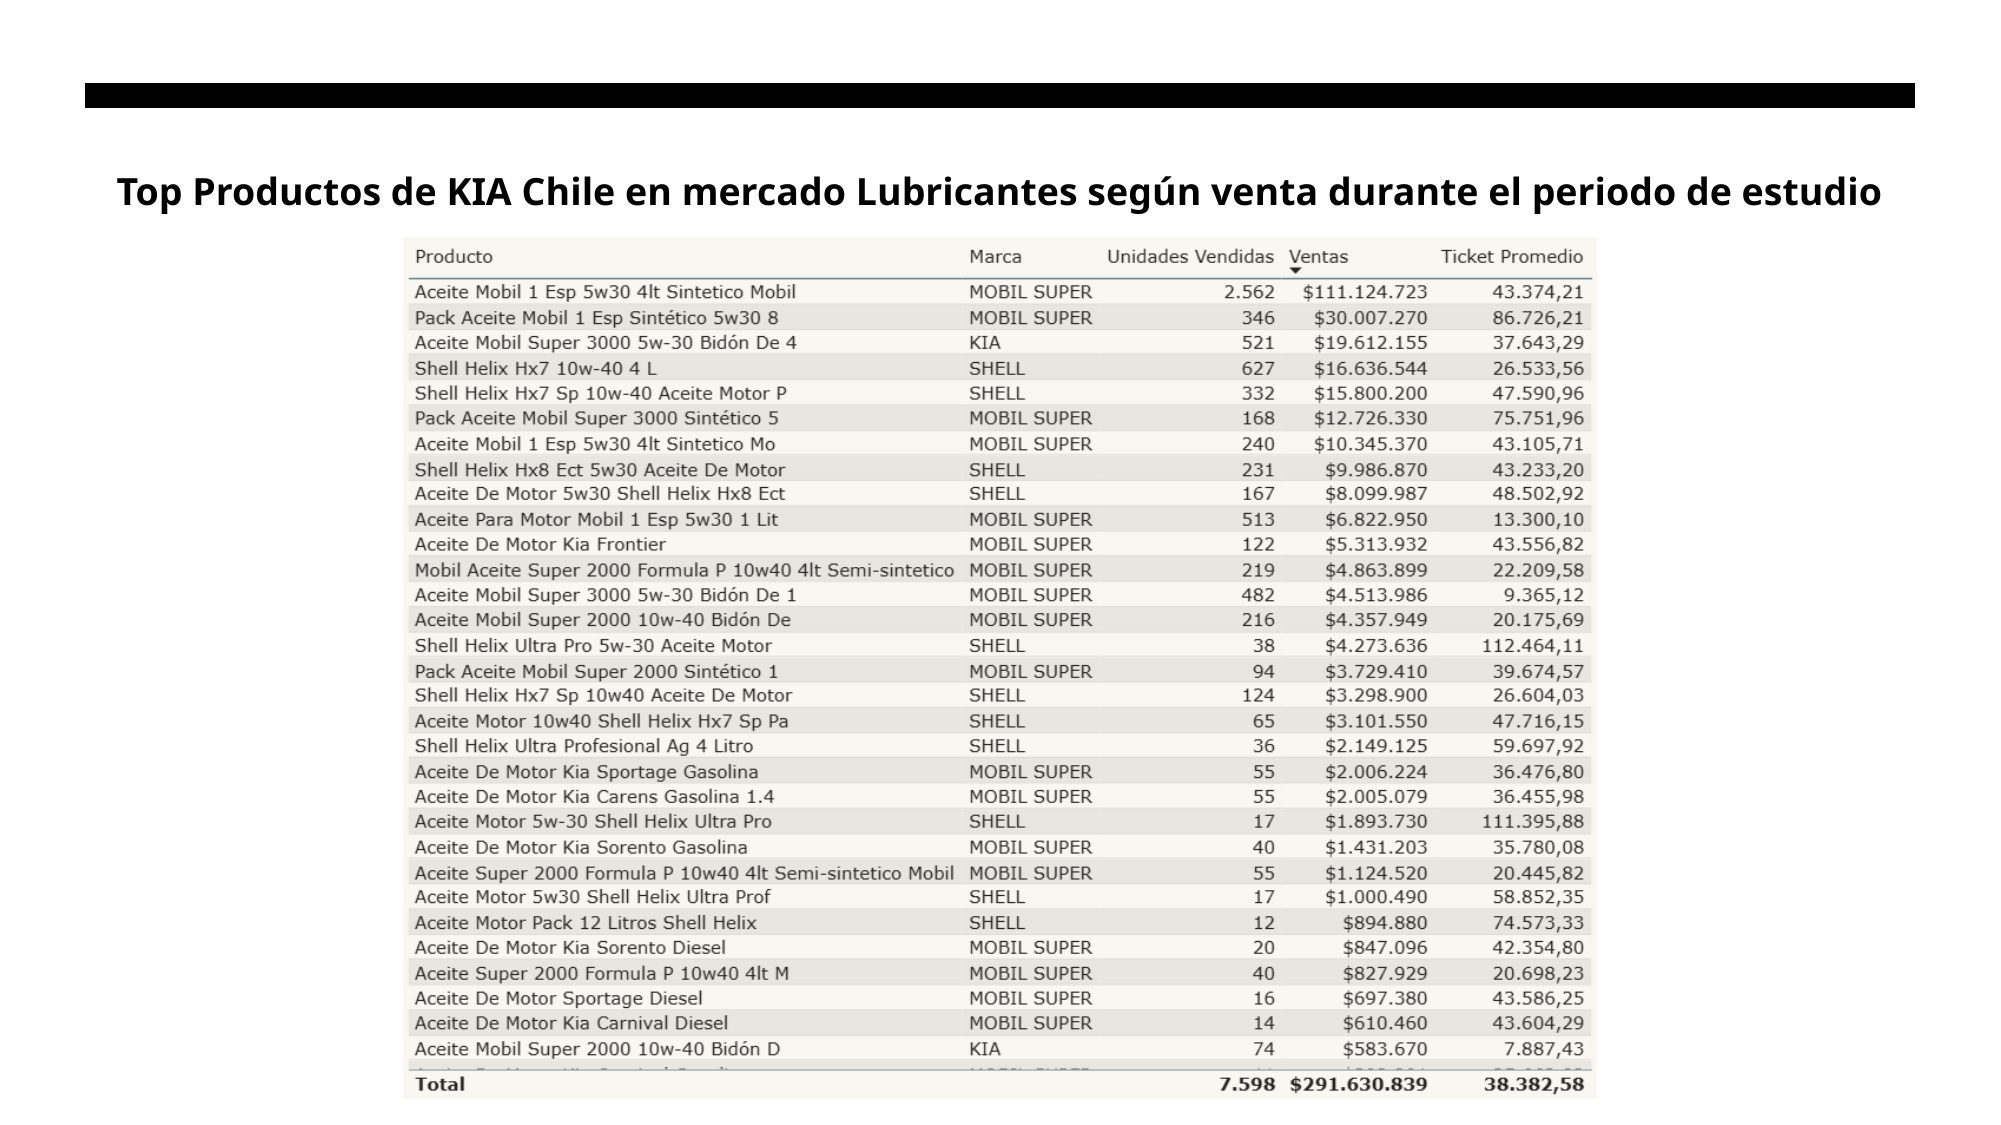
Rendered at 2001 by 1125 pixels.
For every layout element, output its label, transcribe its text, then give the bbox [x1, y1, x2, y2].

picture [403, 236, 1597, 1099]
title Top Productos de KIA Chile en mercado Lubricantes según venta durante el periodo de estudio [85, 160, 1916, 270]
